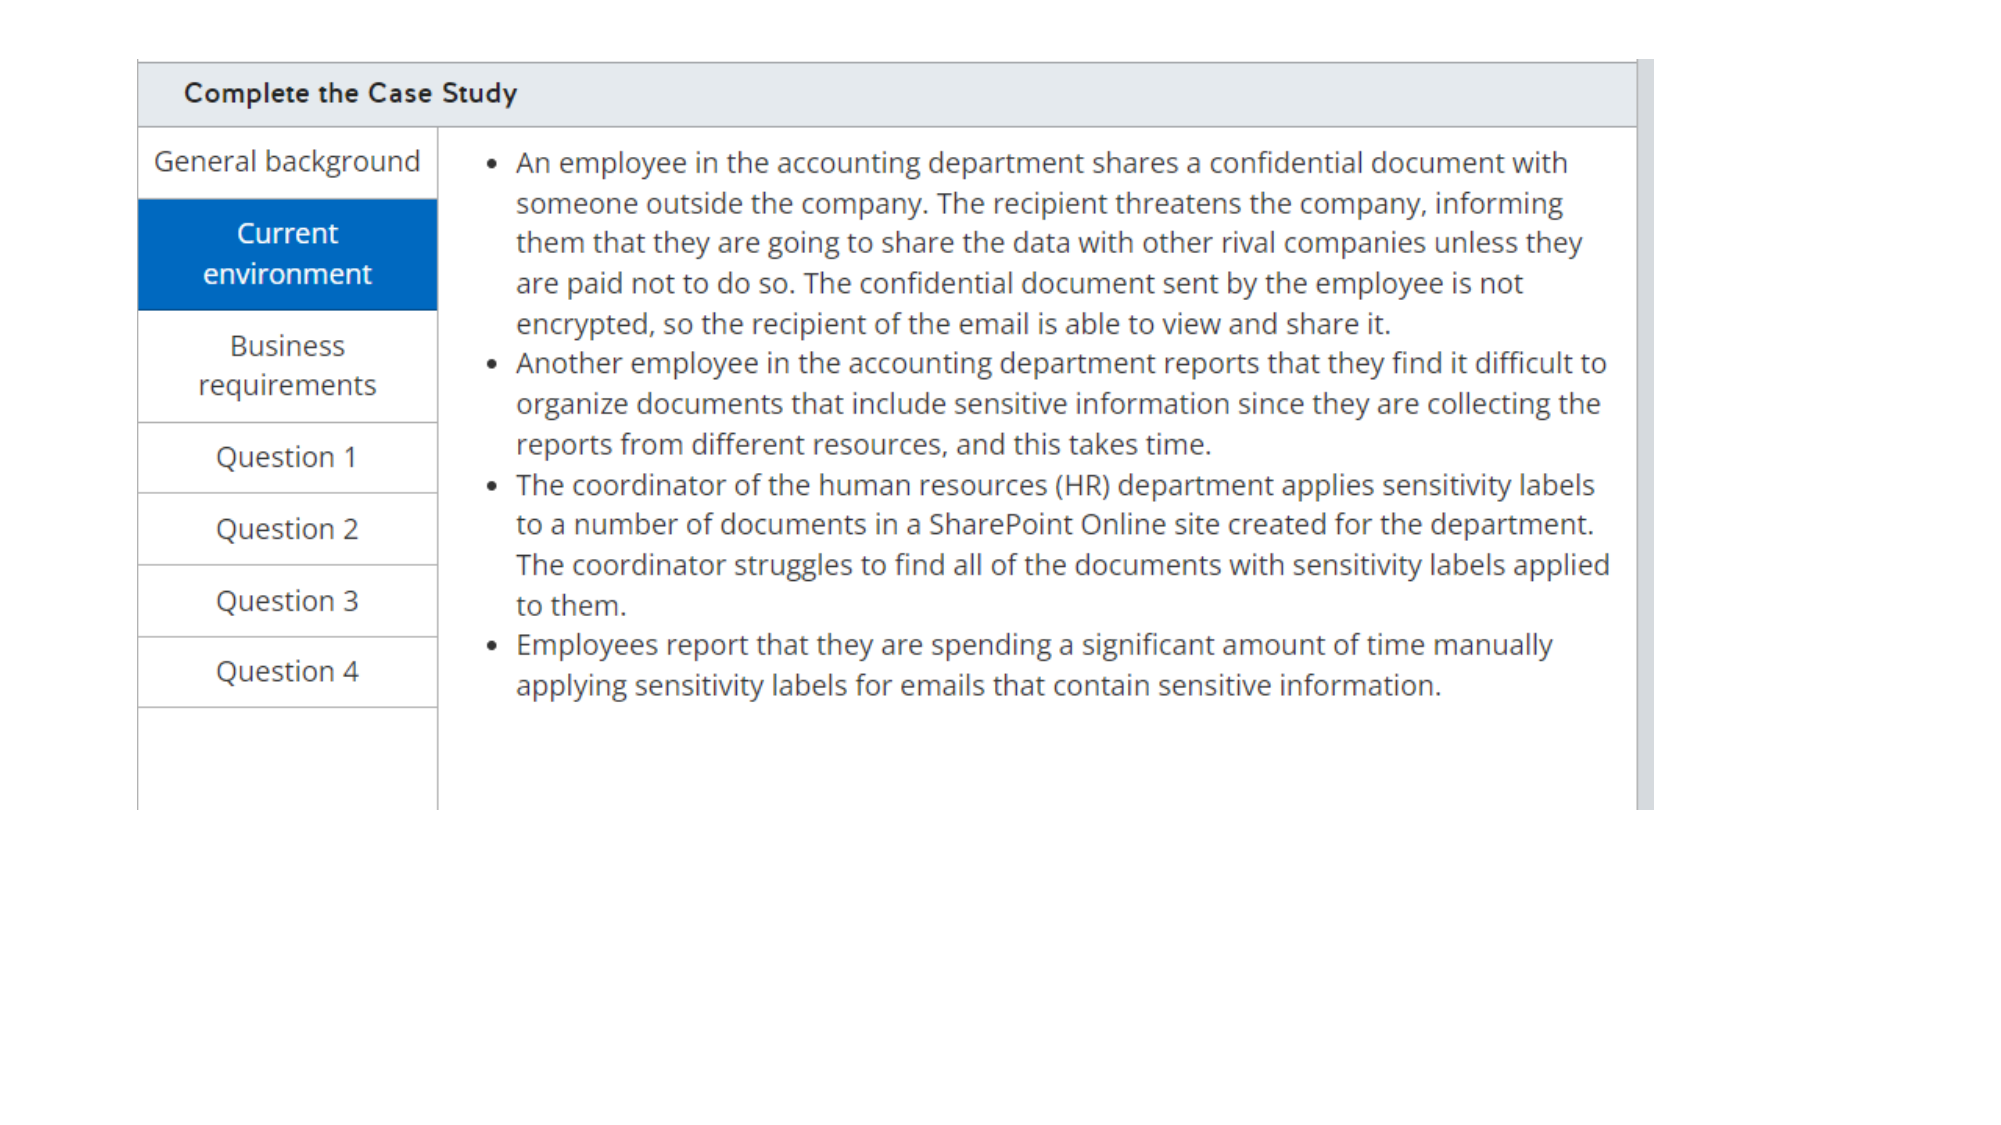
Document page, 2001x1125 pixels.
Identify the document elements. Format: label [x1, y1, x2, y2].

picture [137, 59, 1654, 810]
